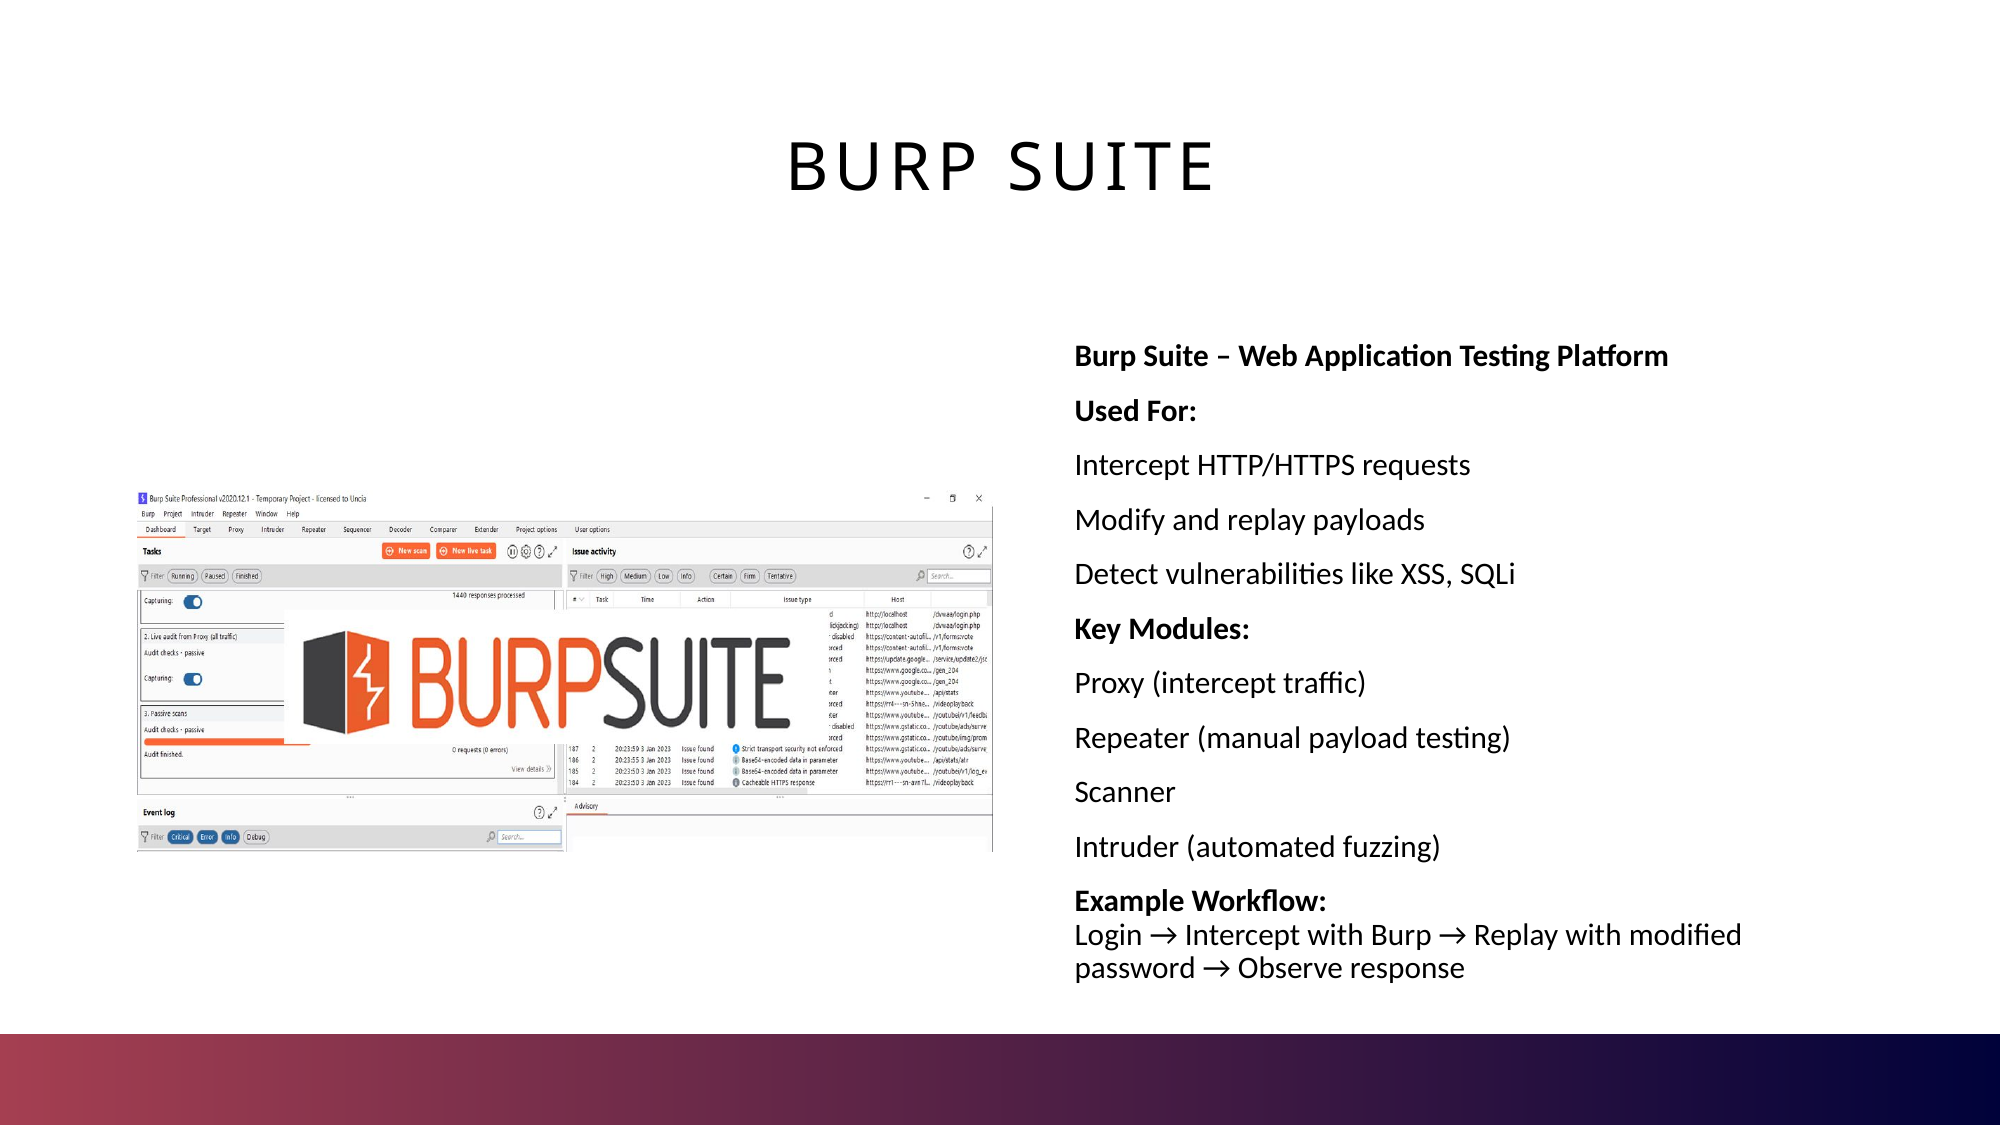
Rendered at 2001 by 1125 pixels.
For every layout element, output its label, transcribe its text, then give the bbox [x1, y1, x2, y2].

list Burp Suite – Web Application Testing Platform Used For: Intercept HTTP/HTTPS requests Modify and replay payloads Detect vulnerabilities like XSS, SQLi Key Modules: Proxy (intercept traffic) Repeater (manual payload testing) Scanner Intruder (automated fuzzing) Example Workflow: Login → Intercept with Burp → Replay with modified password → Observe response [1059, 332, 1863, 1011]
title Burp suite [137, 60, 1863, 278]
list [136, 490, 993, 853]
